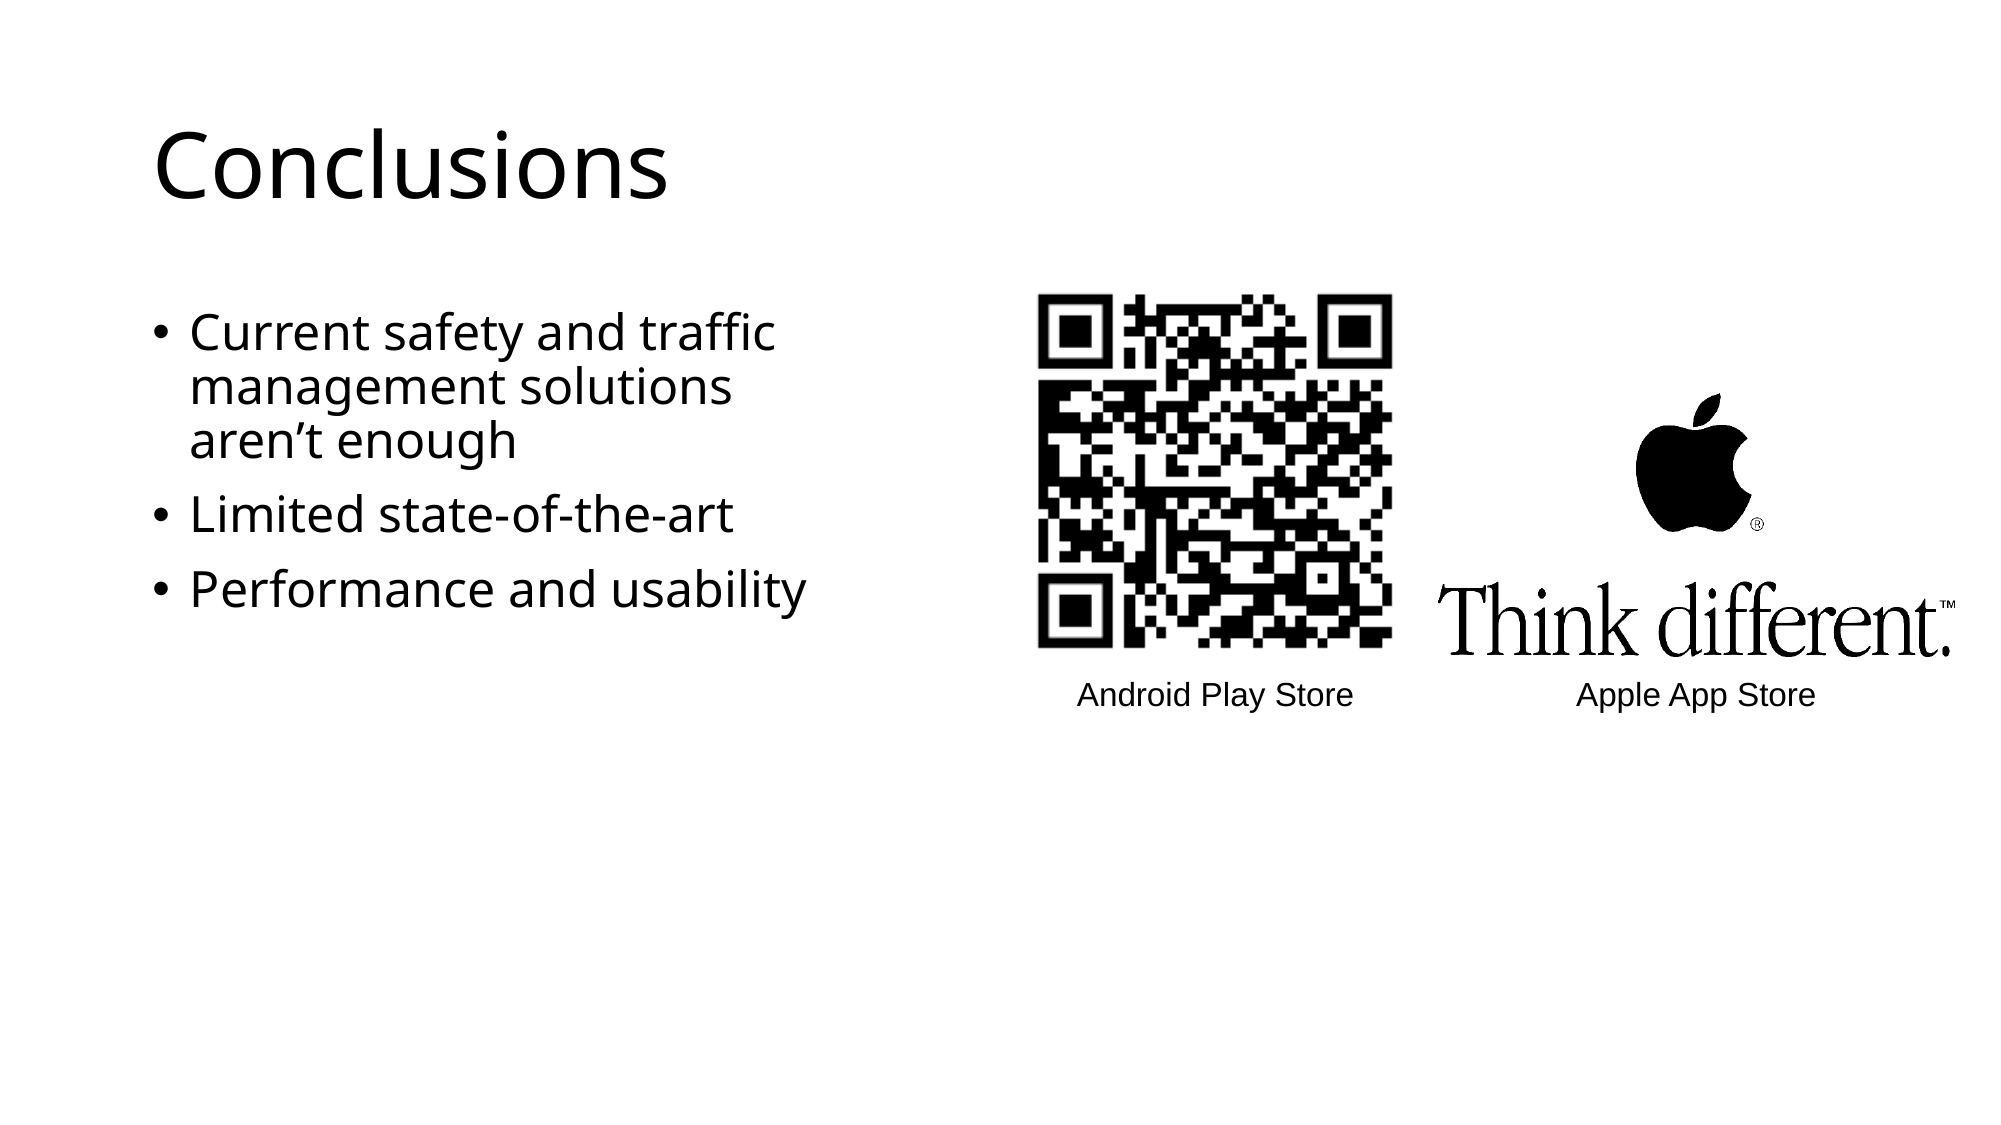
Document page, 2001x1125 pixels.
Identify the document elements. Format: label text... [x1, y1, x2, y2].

list Current safety and traffic management solutions aren’t enough Limited state-of-the-art Performance and usability [137, 299, 842, 1014]
picture [1437, 392, 1955, 657]
text_box Android Play Store [1055, 666, 1376, 721]
picture [1021, 276, 1411, 666]
text_box Apple App Store [1536, 665, 1857, 721]
title Conclusions [137, 59, 1863, 278]
